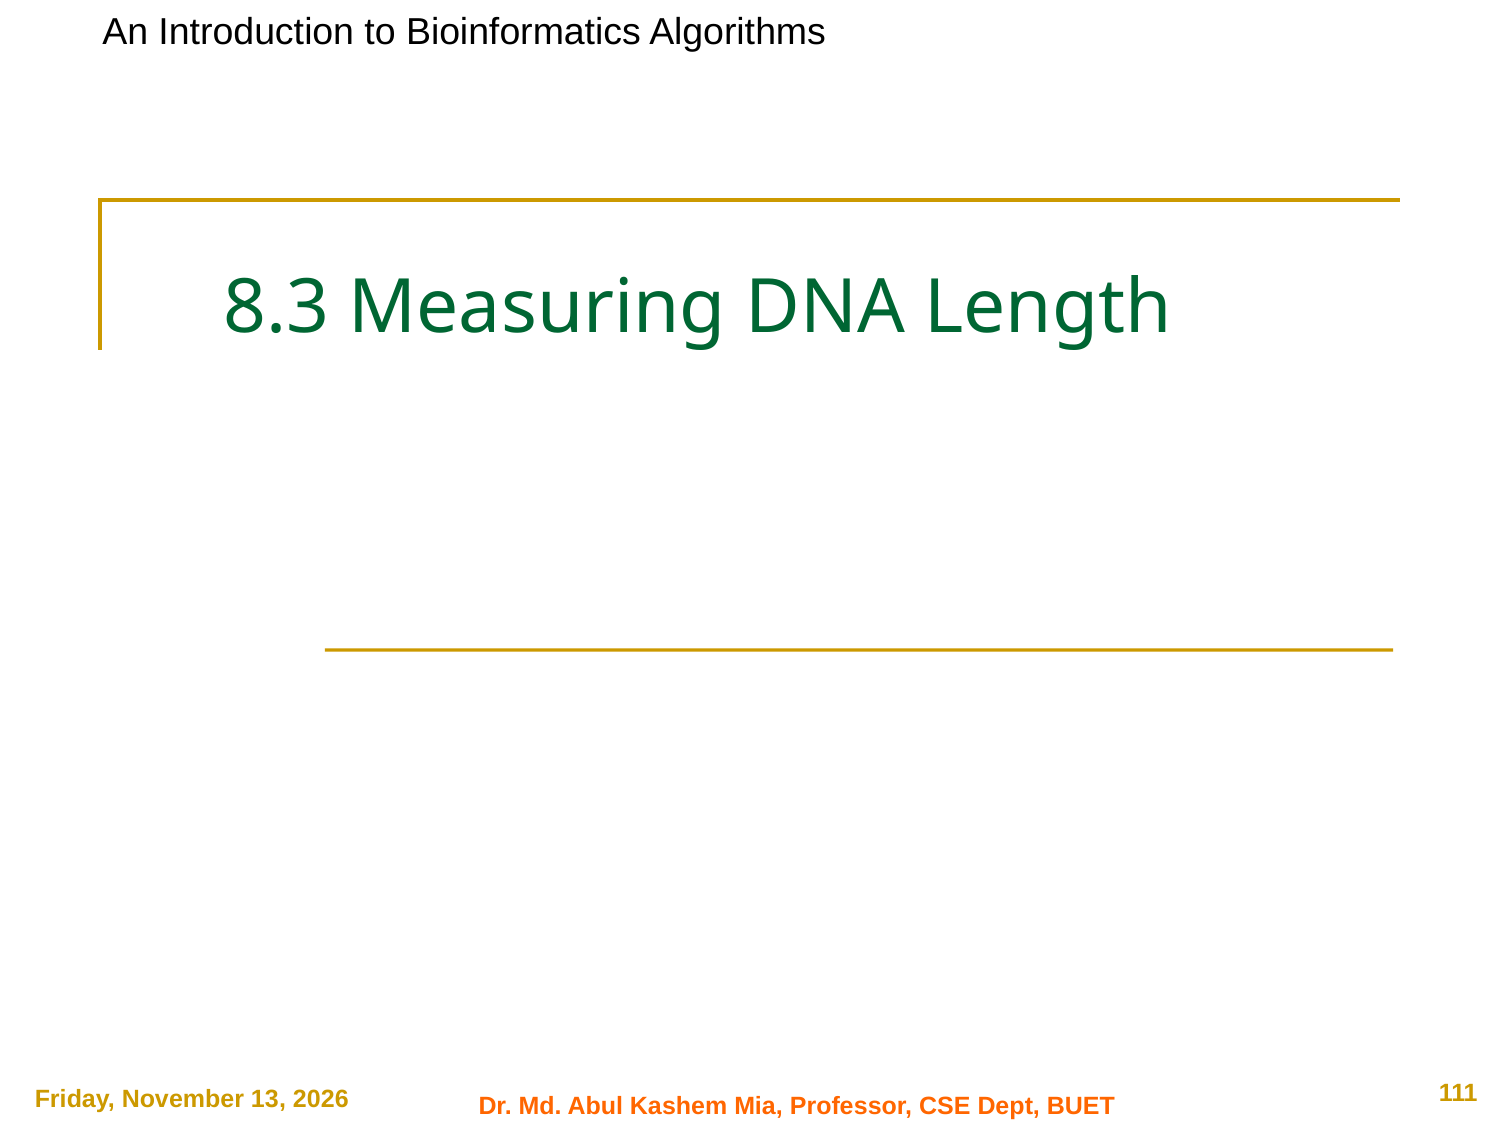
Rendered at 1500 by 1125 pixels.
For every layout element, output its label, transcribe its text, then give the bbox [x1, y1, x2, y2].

title 8.3 Measuring DNA Length [150, 249, 1401, 538]
text_box An Introduction to Bioinformatics Algorithms [87, 0, 913, 60]
text_box [512, 1024, 988, 1100]
